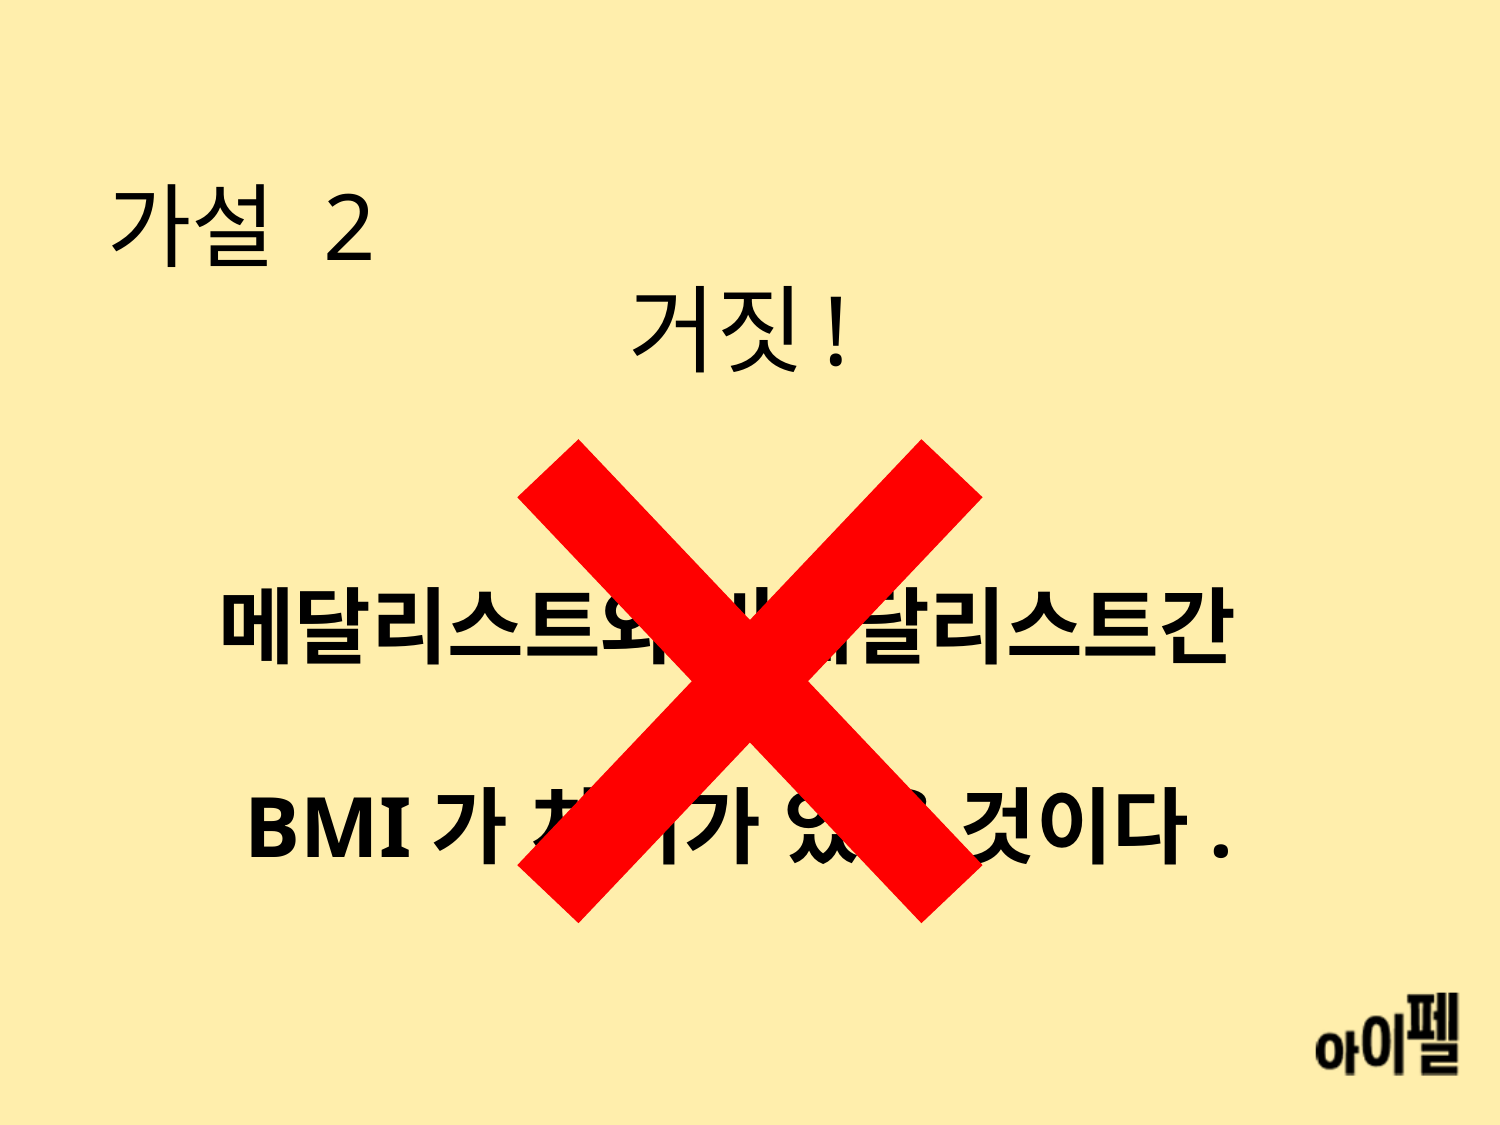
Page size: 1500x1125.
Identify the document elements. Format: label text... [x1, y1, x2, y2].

title 가설 2 [92, 70, 1386, 272]
picture [1252, 940, 1494, 1125]
text_box 거짓! [449, 147, 1029, 393]
text_box [517, 439, 983, 924]
text_box 메달리스트와 비메달리스트간 BMI가 차이가 있을 것이다. [41, 272, 1437, 882]
